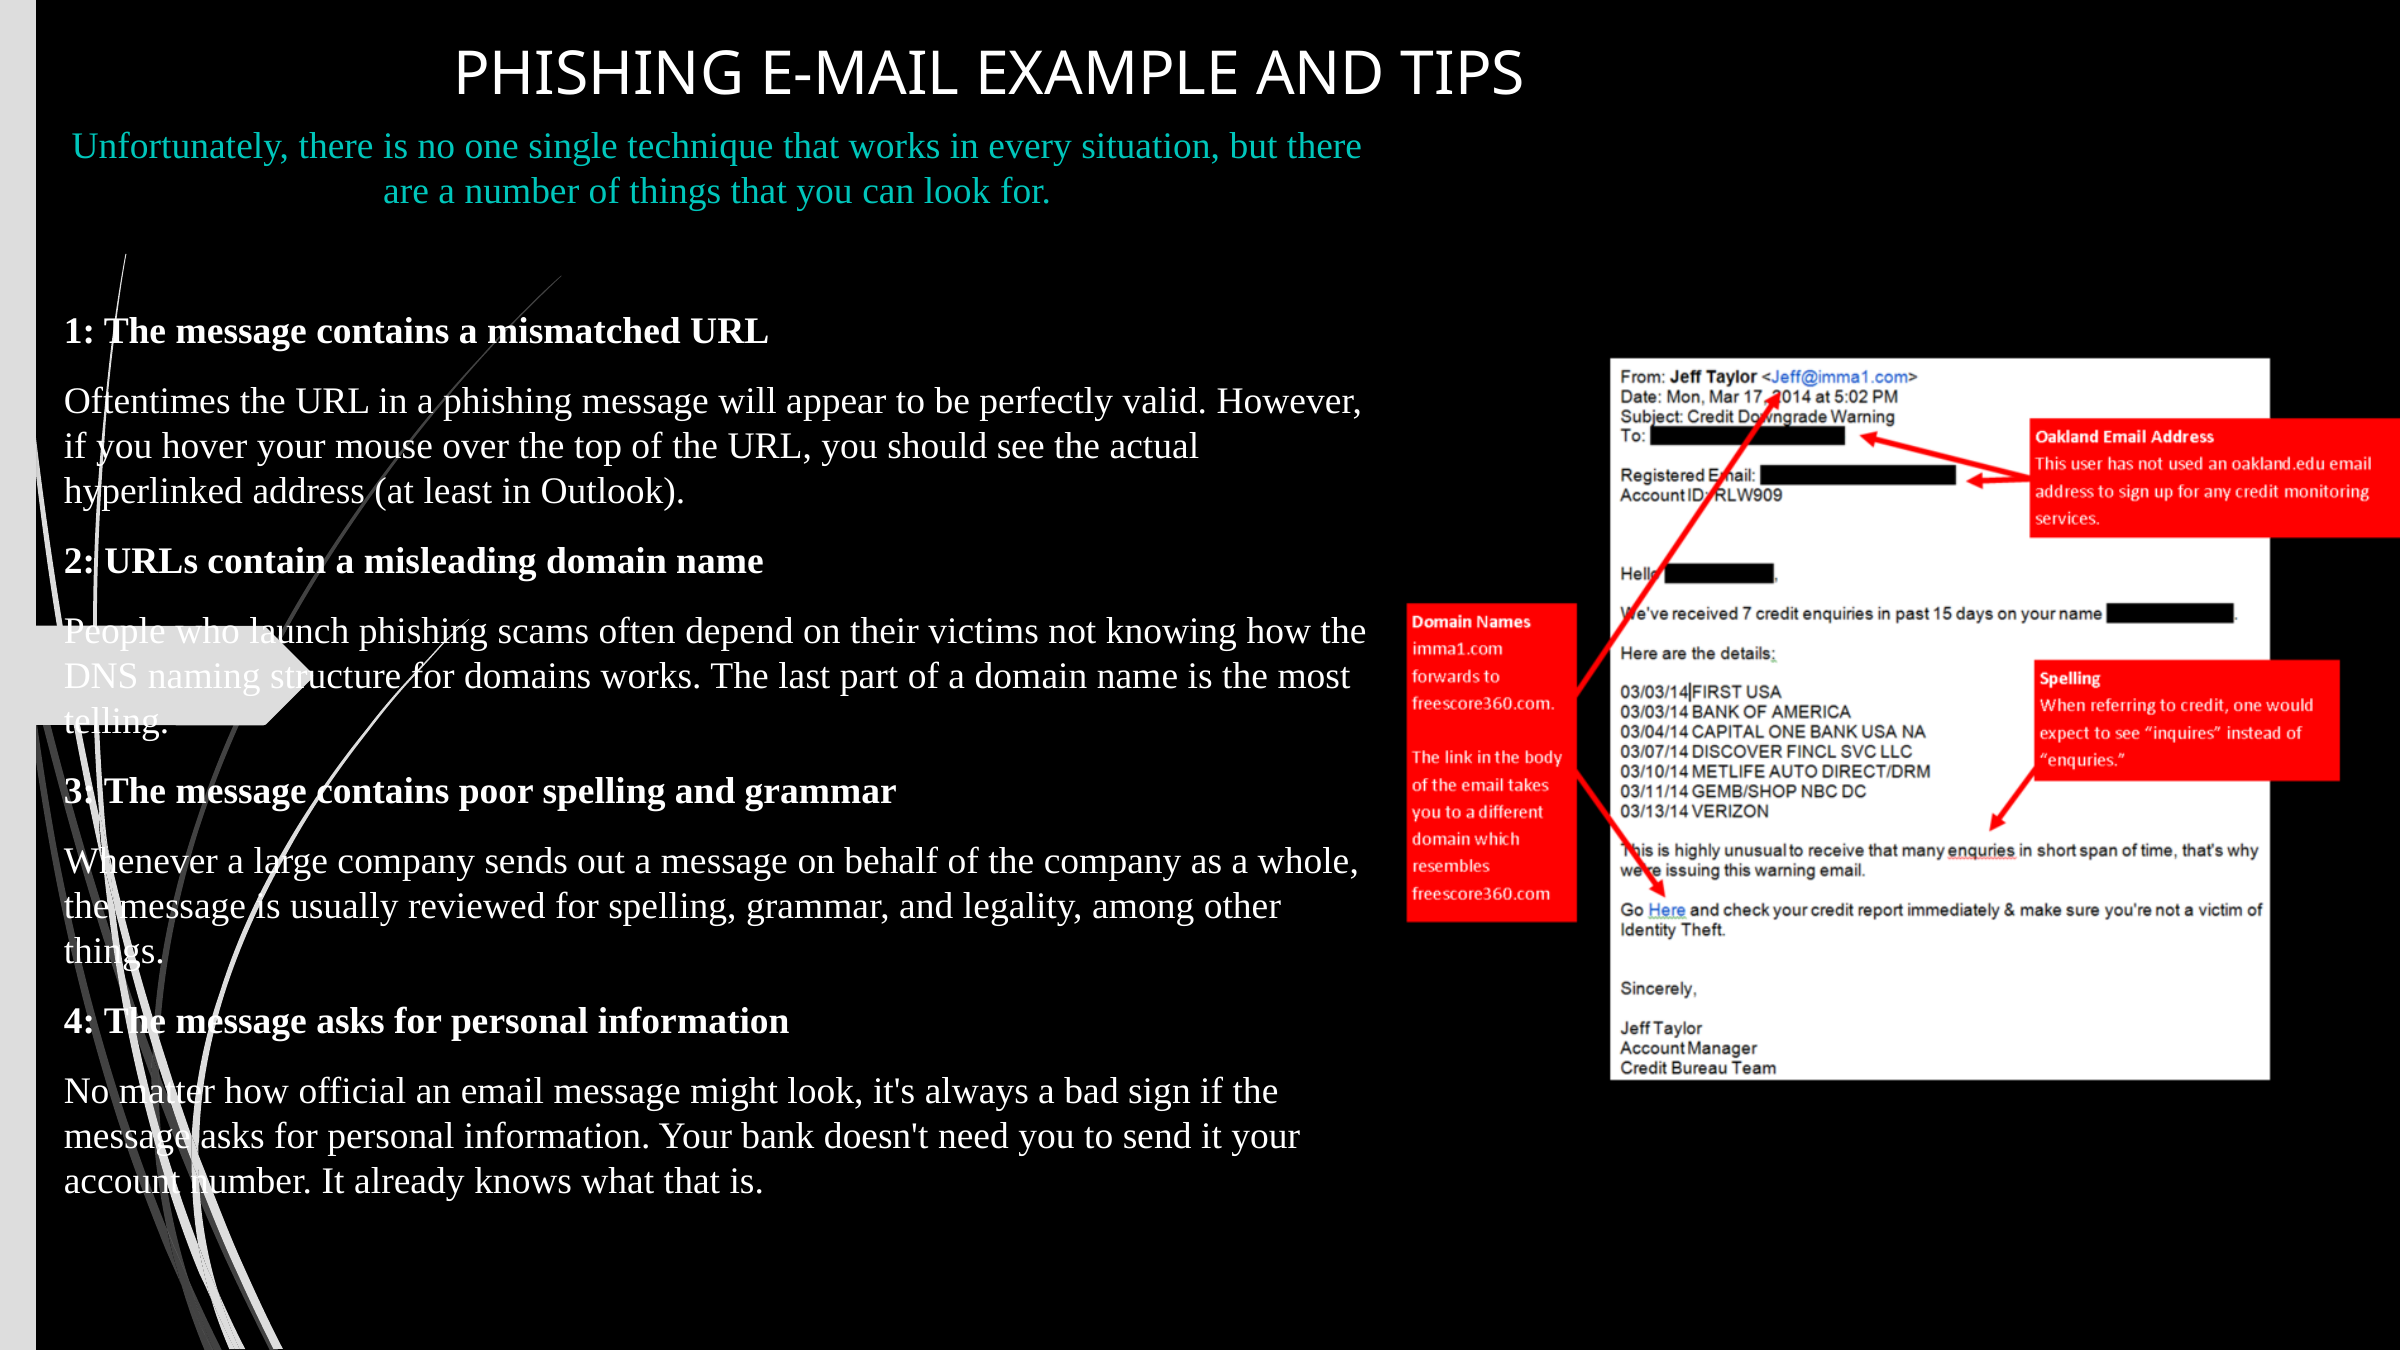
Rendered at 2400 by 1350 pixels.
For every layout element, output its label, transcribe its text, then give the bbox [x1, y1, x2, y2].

picture [1404, 330, 2400, 1120]
title PHISHING E-MAIL EXAMPLE AND TIPS [438, 21, 2194, 120]
list Unfortunately, there is no one single technique that works in every situation, but there are a number of things that you can look for. 1: The message contains a mismatched URL Oftentimes the URL in a phishing message will appear to be perfectly valid. However, if you hover your mouse over the top of the URL, you should see the actual hyperlinked address (at least in Outlook). 2: URLs contain a misleading domain name People who launch phishing scams often depend on their victims not knowing how the DNS naming structure for domains works. The last part of a domain name is the most telling. 3: The message contains poor spelling and grammar Whenever a large company sends out a message on behalf of the company as a whole, the message is usually reviewed for spelling, grammar, and legality, among other things. 4: The message asks for personal information No matter how official an email message might look, it's always a bad sign if the message asks for personal information. Your bank doesn't need you to send it your account number. It already knows what that is. [48, 422, 1387, 900]
